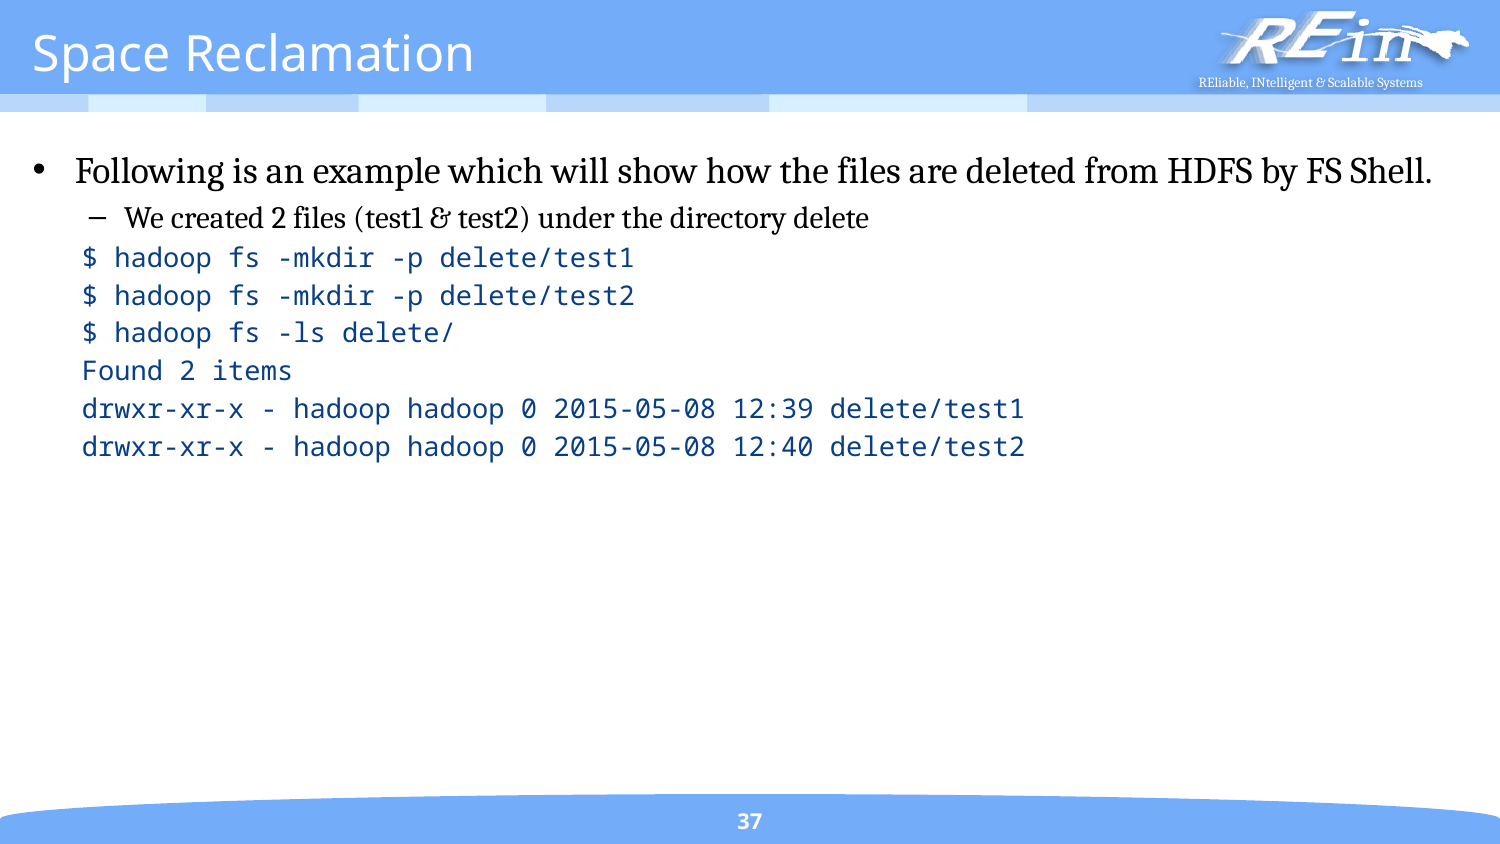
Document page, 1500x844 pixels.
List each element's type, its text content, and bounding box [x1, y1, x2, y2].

list Following is an example which will show how the files are deleted from HDFS by FS Shell. We created 2 files (test1 & test2) under the directory delete $ hadoop fs -mkdir -p delete/test1 $ hadoop fs -mkdir -p delete/test2 $ hadoop fs -ls delete/ Found 2 items drwxr-xr-x - hadoop hadoop 0 2015-05-08 12:39 delete/test1 drwxr-xr-x - hadoop hadoop 0 2015-05-08 12:40 delete/test2 [17, 138, 1459, 786]
slide_number 37 [667, 802, 833, 842]
title Space Reclamation [17, 17, 1136, 86]
